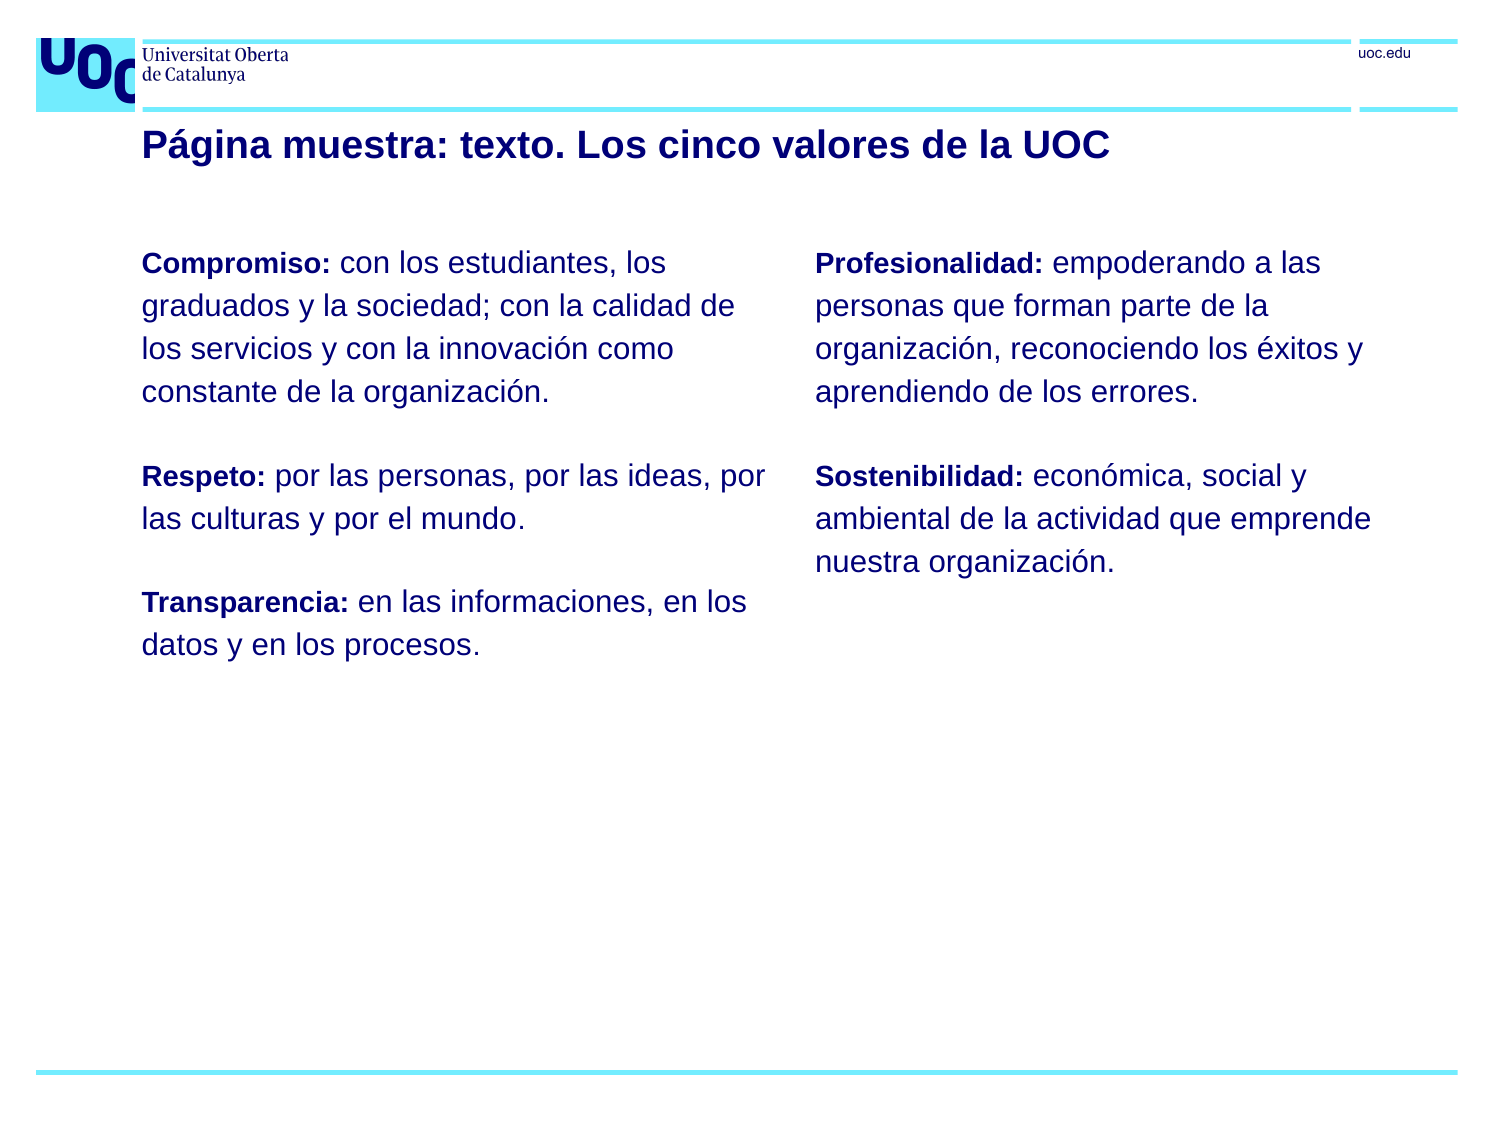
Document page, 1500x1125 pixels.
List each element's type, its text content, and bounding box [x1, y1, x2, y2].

list Profesionalidad: empoderando a las personas que forman parte de la organización, reconociendo los éxitos y aprendiendo de los errores. Sostenibilidad: económica, social y ambiental de la actividad que emprende nuestra organización. [800, 221, 1458, 893]
list Compromiso: con los estudiantes, los graduados y la sociedad; con la calidad de los servicios y con la innovación como constante de la organización. Respeto: por las personas, por las ideas, por las culturas y por el mundo. Transparencia: en las informaciones, en los datos y en los procesos. [126, 222, 785, 893]
title Página muestra: texto. Los cinco valores de la UOC [126, 104, 1273, 222]
picture [36, 38, 135, 112]
picture [1359, 47, 1410, 58]
picture [142, 47, 288, 84]
